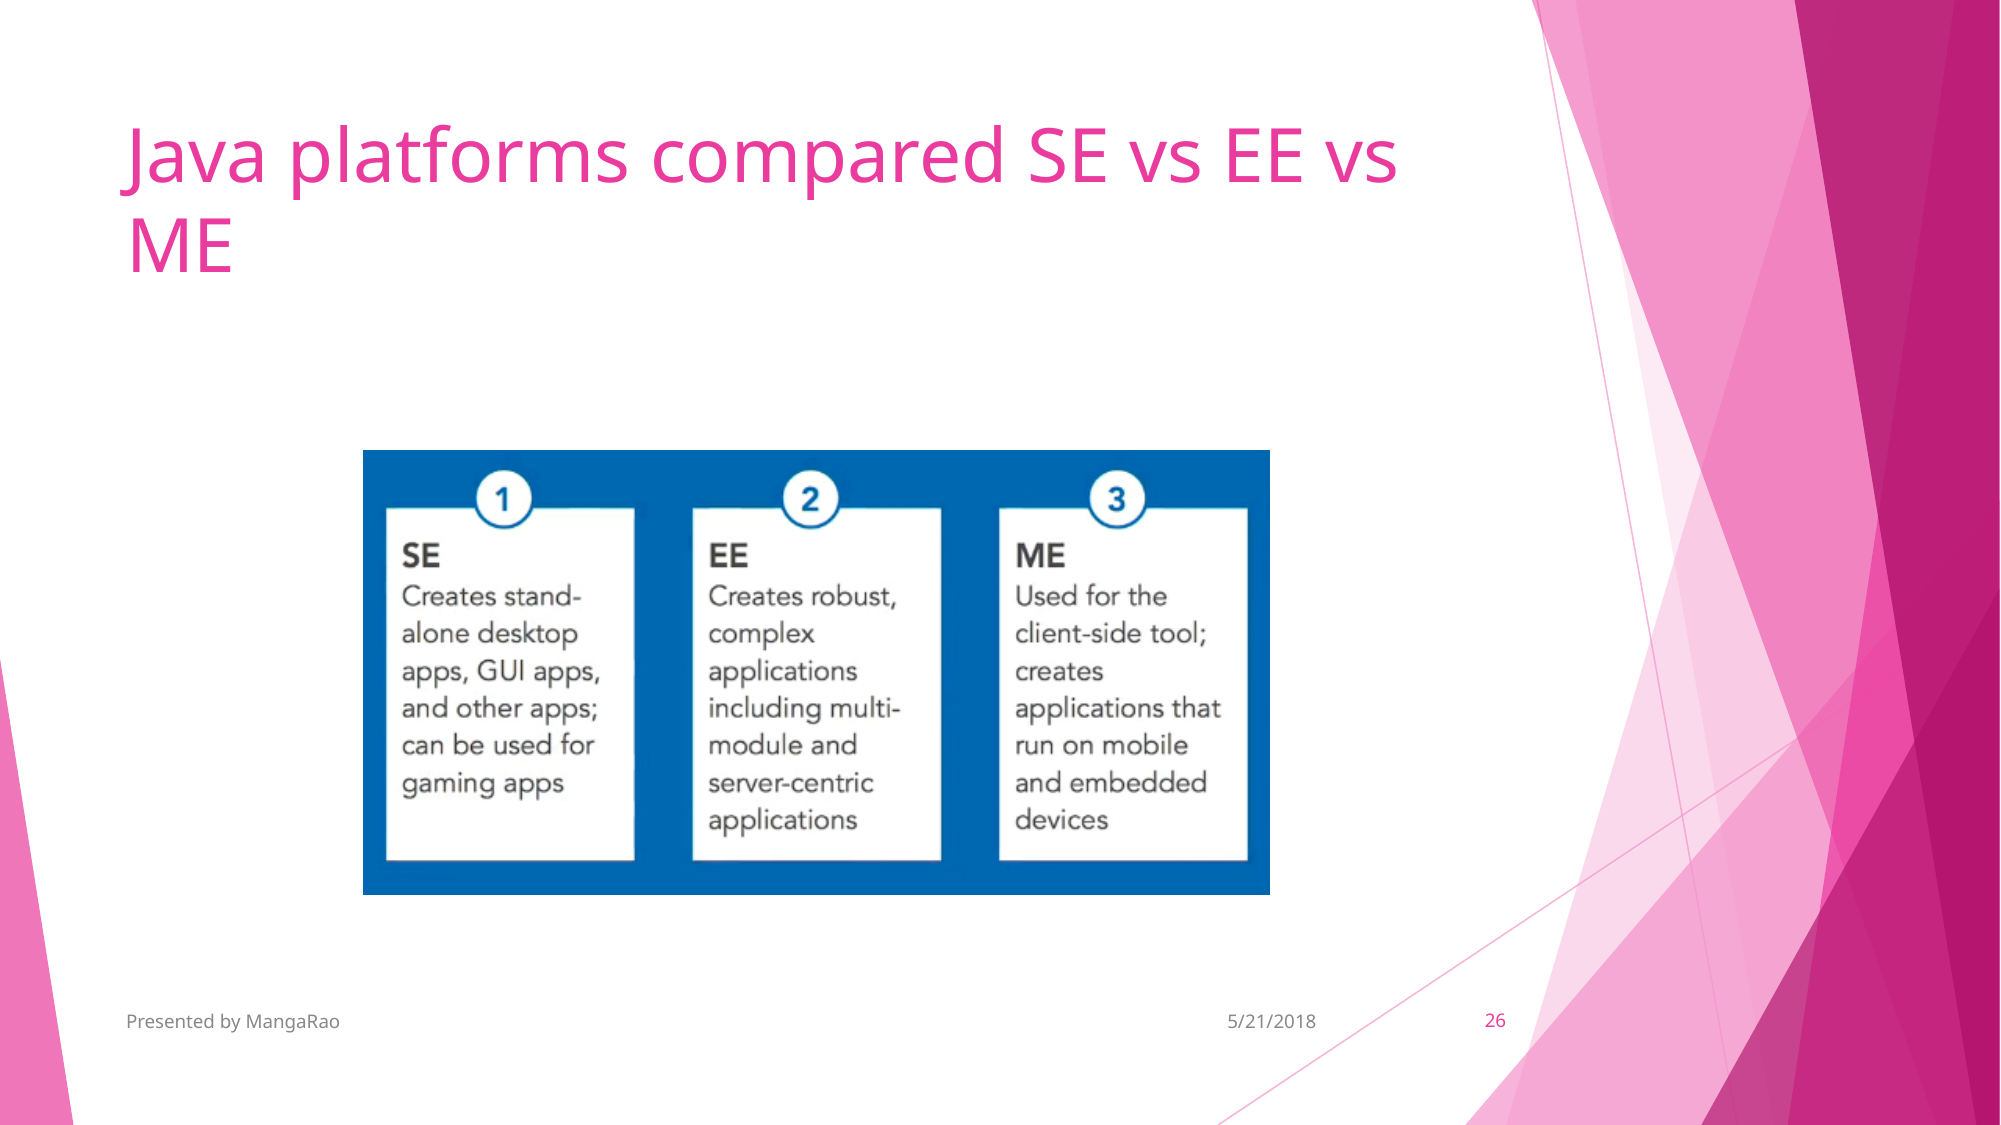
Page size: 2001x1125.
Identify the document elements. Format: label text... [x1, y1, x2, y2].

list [362, 450, 1270, 895]
slide_number ‹#› [1409, 991, 1522, 1051]
footer Presented by MangaRao [111, 991, 1145, 1051]
title Java platforms compared SE vs EE vs ME [111, 99, 1522, 317]
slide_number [1181, 991, 1332, 1051]
